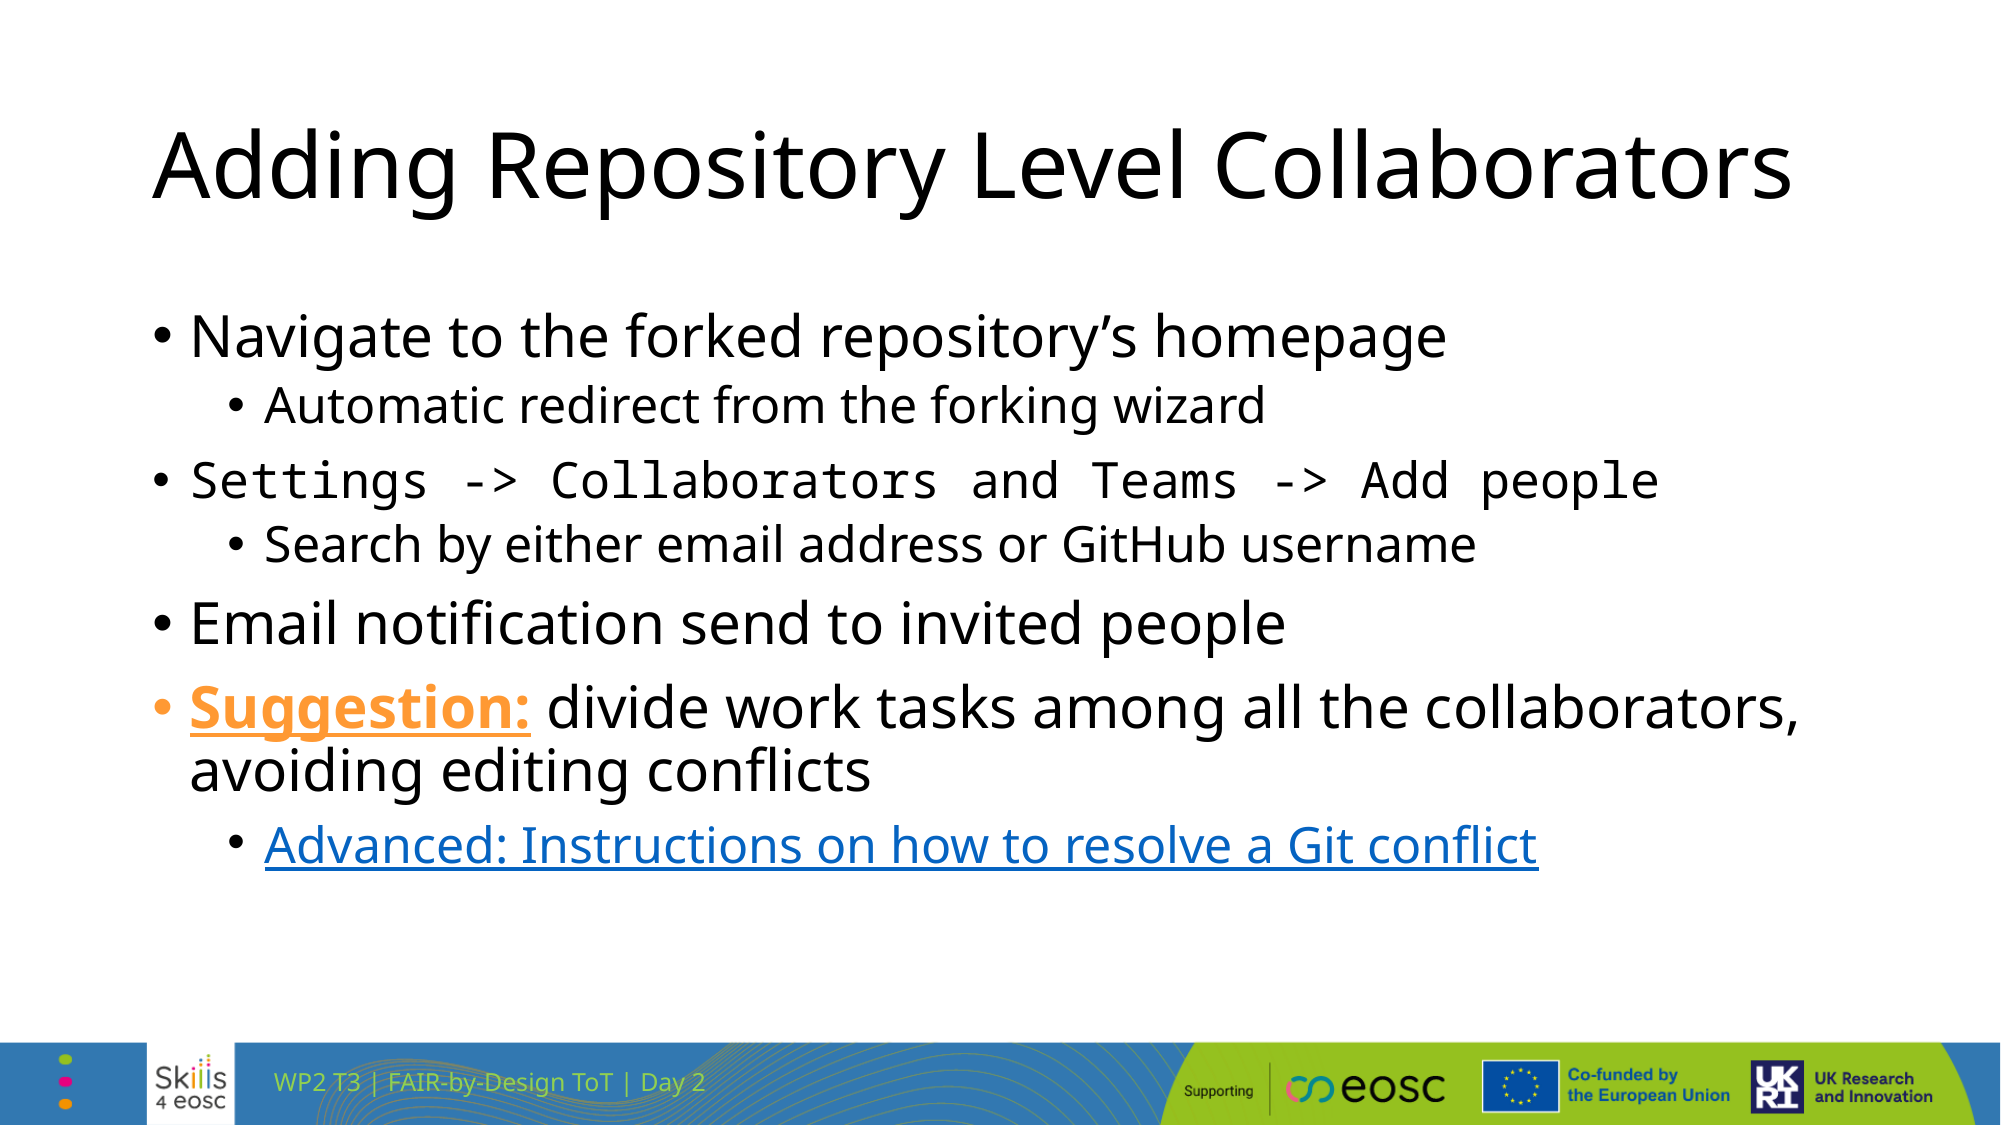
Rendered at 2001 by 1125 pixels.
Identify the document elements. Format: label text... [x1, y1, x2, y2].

footer WP2 T3 | FAIR-by-Design ToT | Day 2 [258, 1052, 1140, 1112]
list Navigate to the forked repository’s homepage Automatic redirect from the forking wizard Settings -> Collaborators and Teams -> Add people Search by either email address or GitHub username Email notification send to invited people Suggestion: divide work tasks among all the collaborators, avoiding editing conflicts Advanced: Instructions on how to resolve a Git conflict [137, 299, 1863, 1014]
picture [0, 0, 2001, 1125]
title Adding Repository Level Collaborators [137, 59, 1863, 278]
